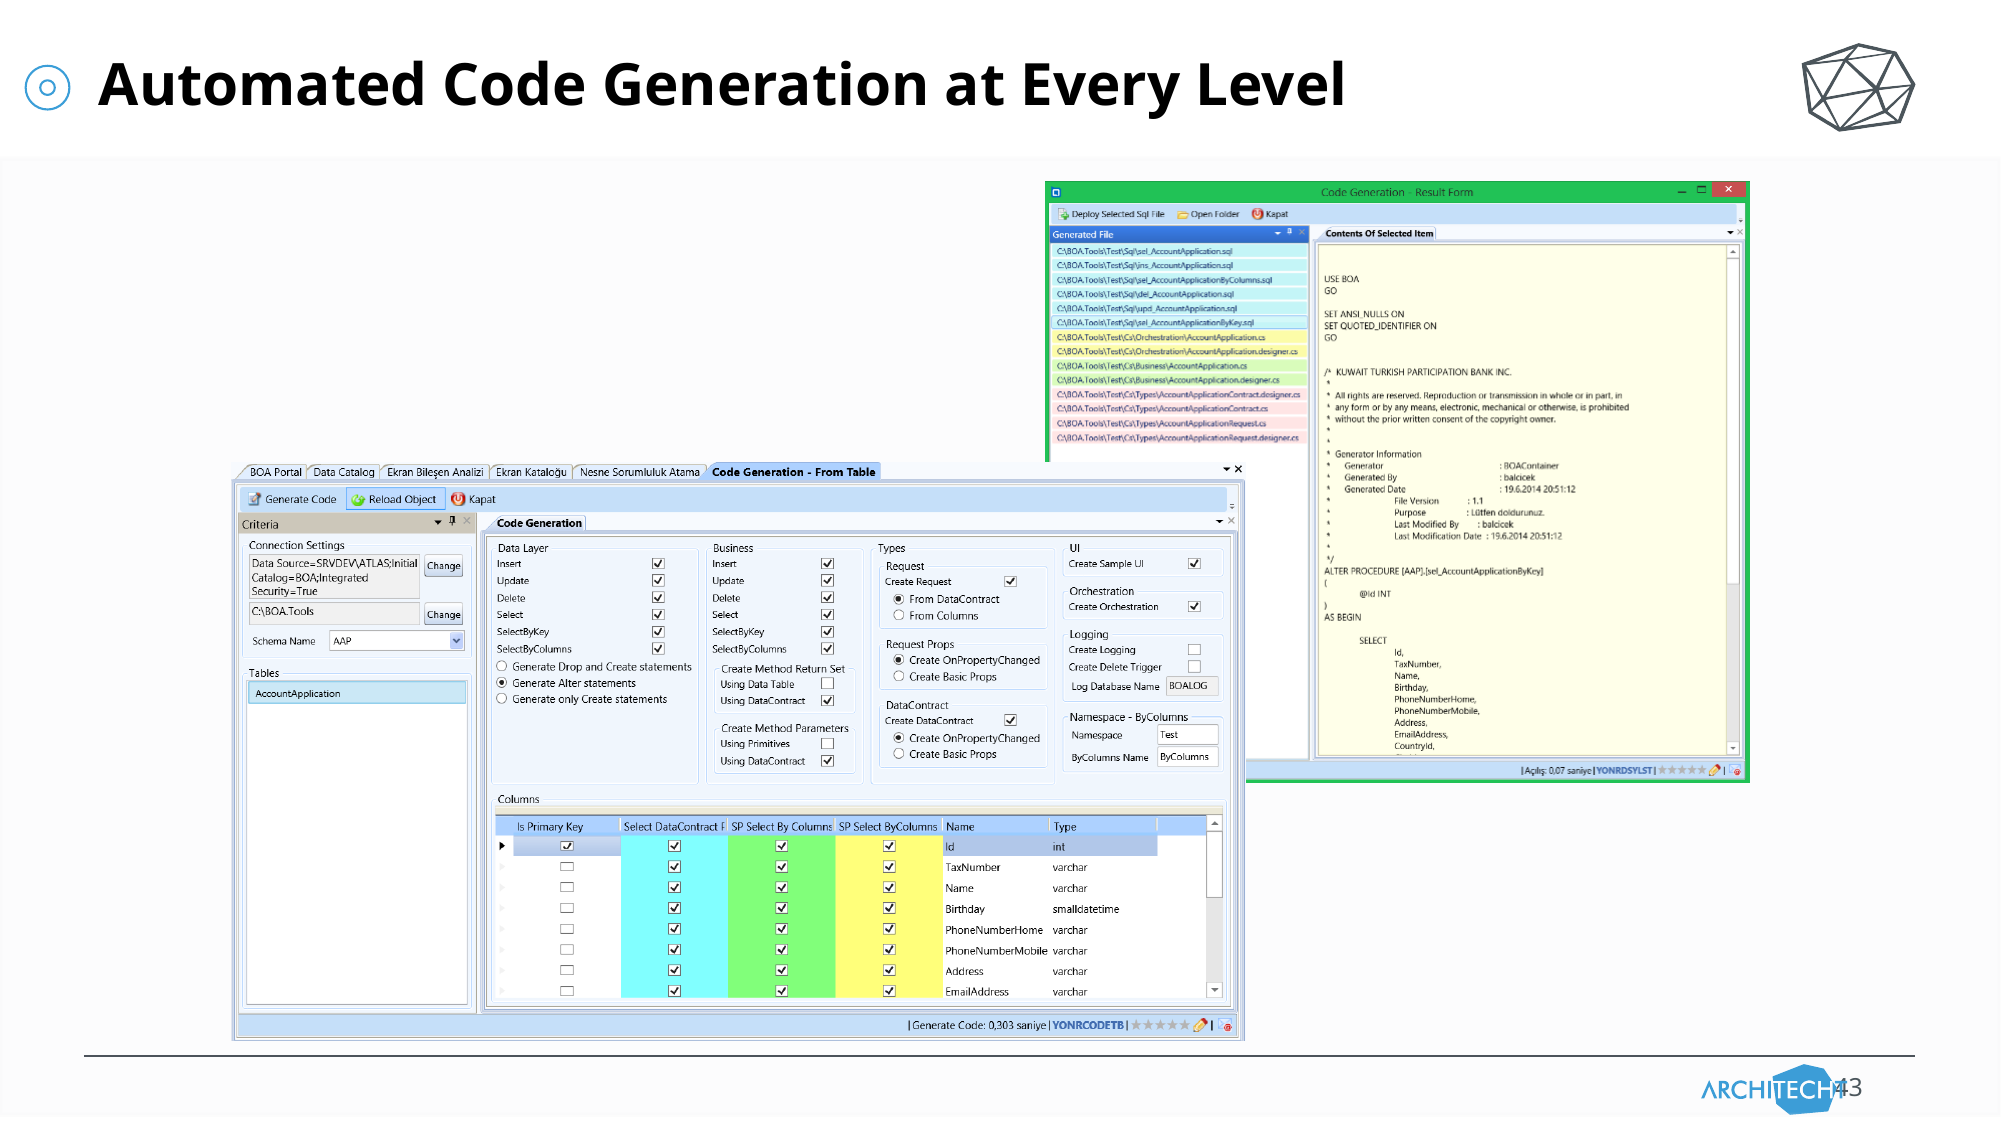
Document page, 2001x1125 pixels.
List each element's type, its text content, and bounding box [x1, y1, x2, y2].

picture [231, 181, 1750, 1041]
list Automated Code Generation at Every Level [83, 47, 1798, 128]
picture [1797, 38, 1924, 137]
